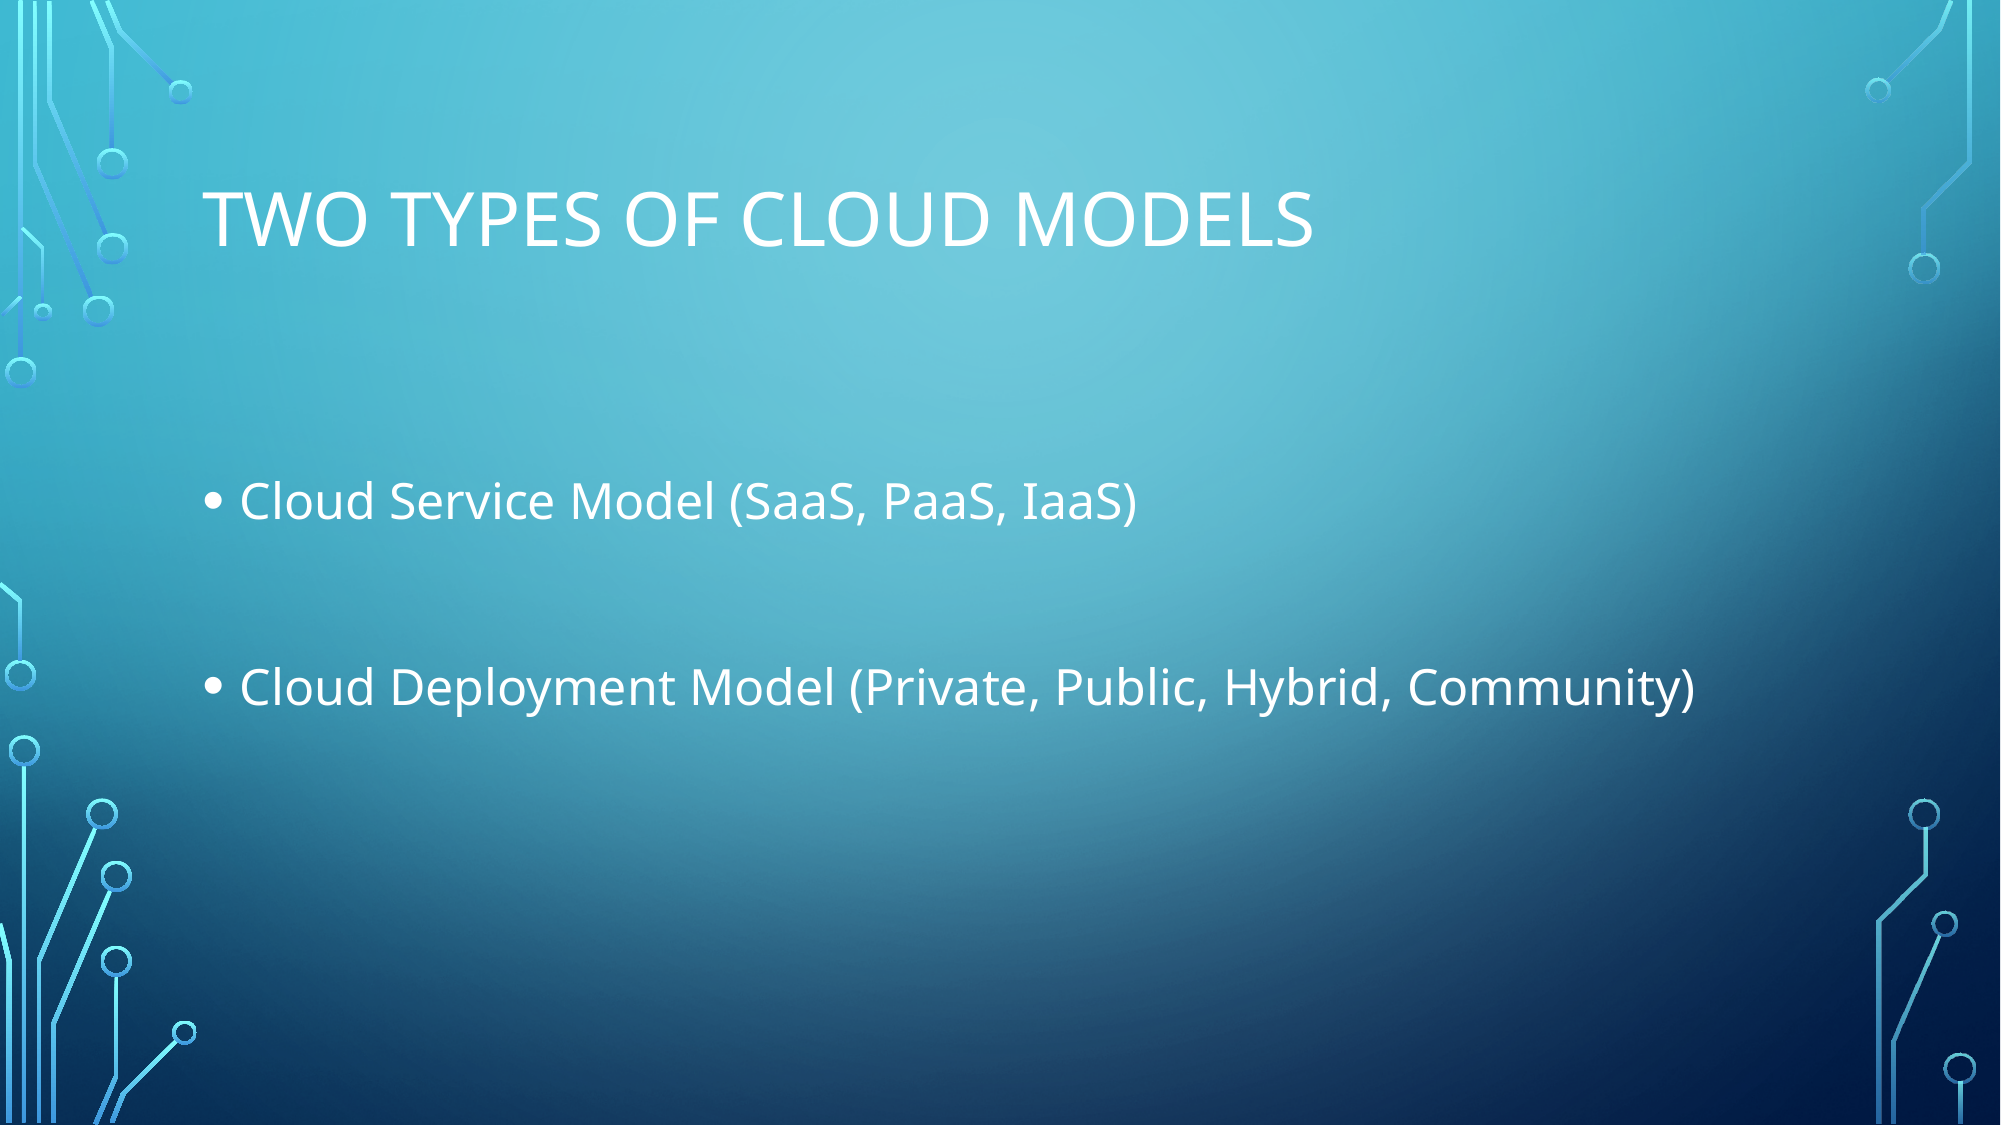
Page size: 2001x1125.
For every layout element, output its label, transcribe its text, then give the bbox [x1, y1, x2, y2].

title Two types of cloud models [187, 101, 1813, 344]
list Cloud Service Model (SaaS, PaaS, IaaS) Cloud Deployment Model (Private, Public, Hybrid, Community) [187, 369, 1813, 950]
